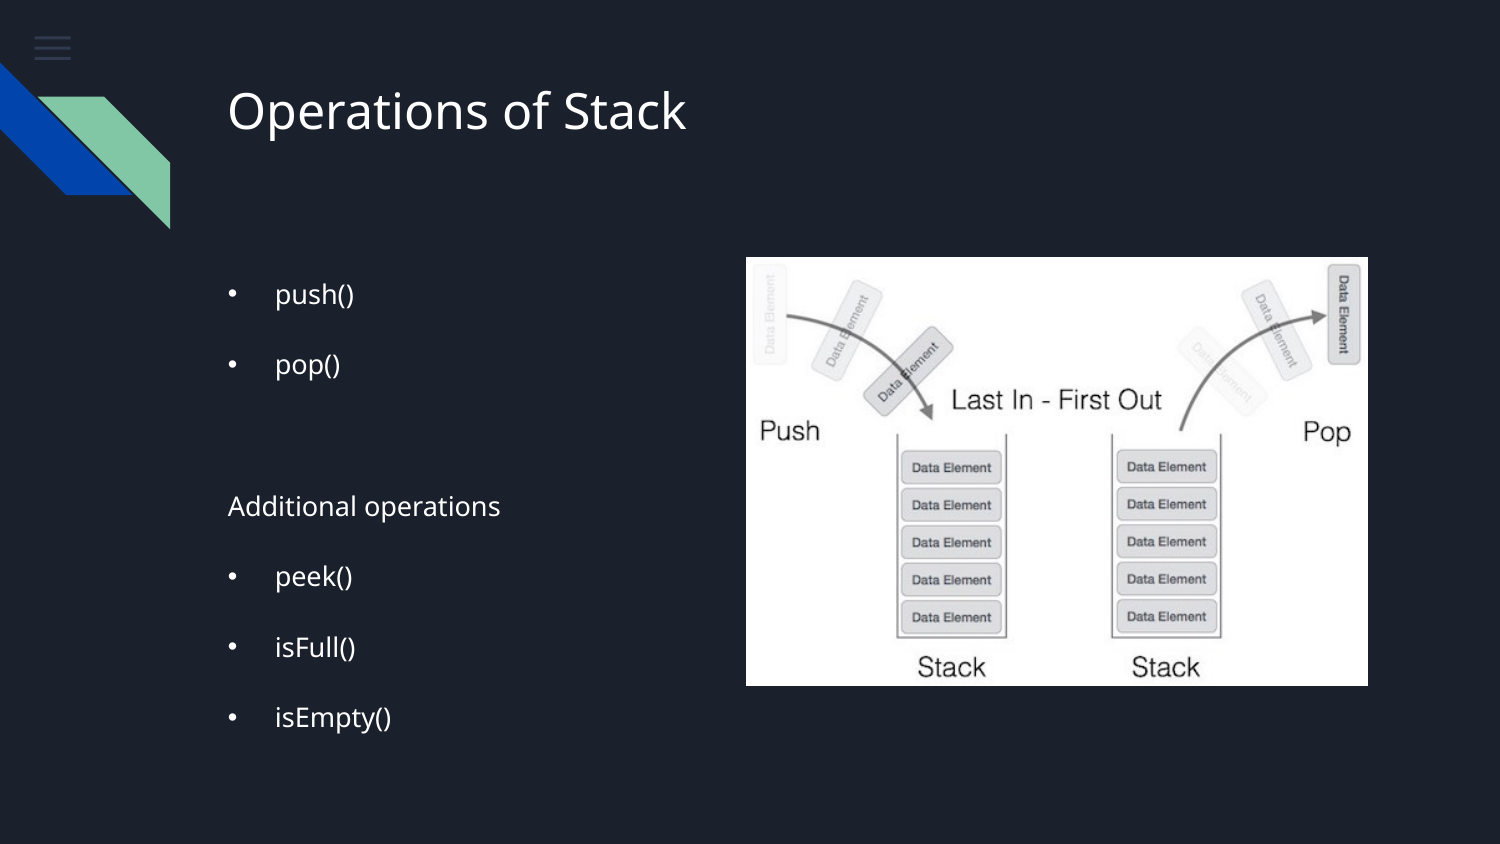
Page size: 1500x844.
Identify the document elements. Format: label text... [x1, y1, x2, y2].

picture [745, 256, 1368, 687]
list push() pop() Additional operations peek() isFull() isEmpty() [212, 257, 1368, 735]
title Operations of Stack [212, 64, 1368, 215]
